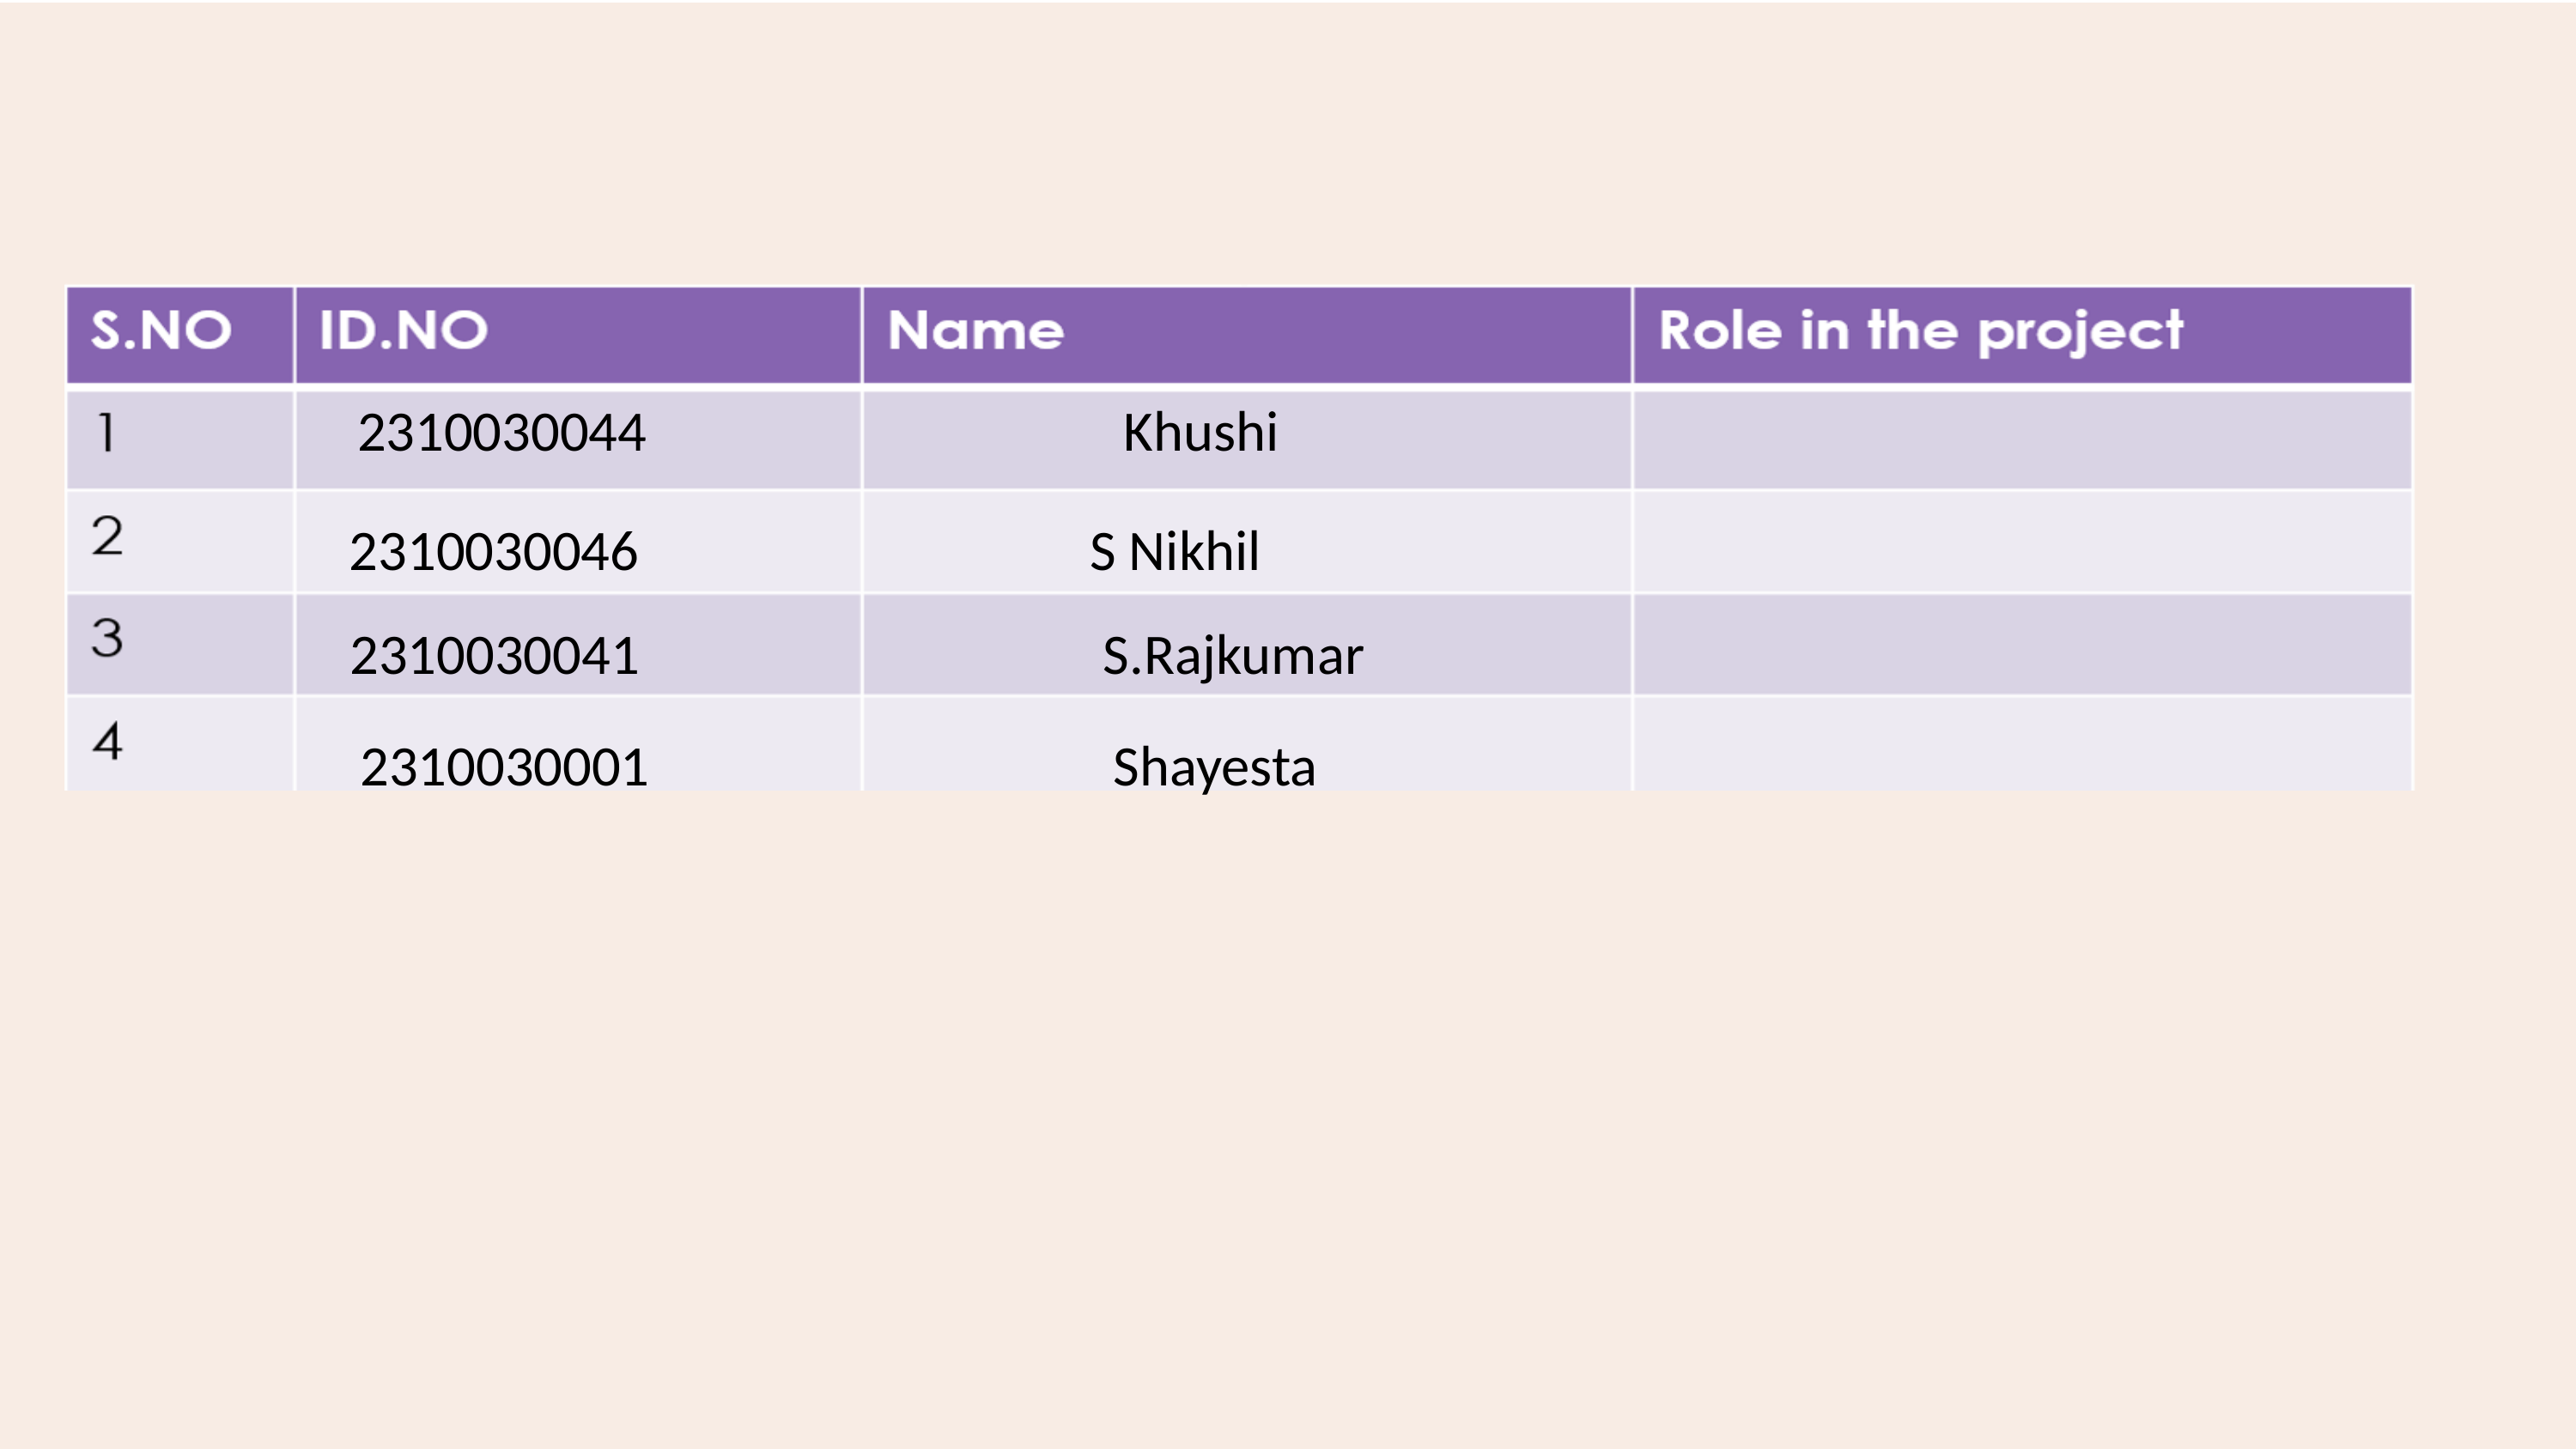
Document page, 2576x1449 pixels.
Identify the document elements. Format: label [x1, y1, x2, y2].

picture [64, 281, 2421, 791]
text_box [0, 2, 2576, 1449]
